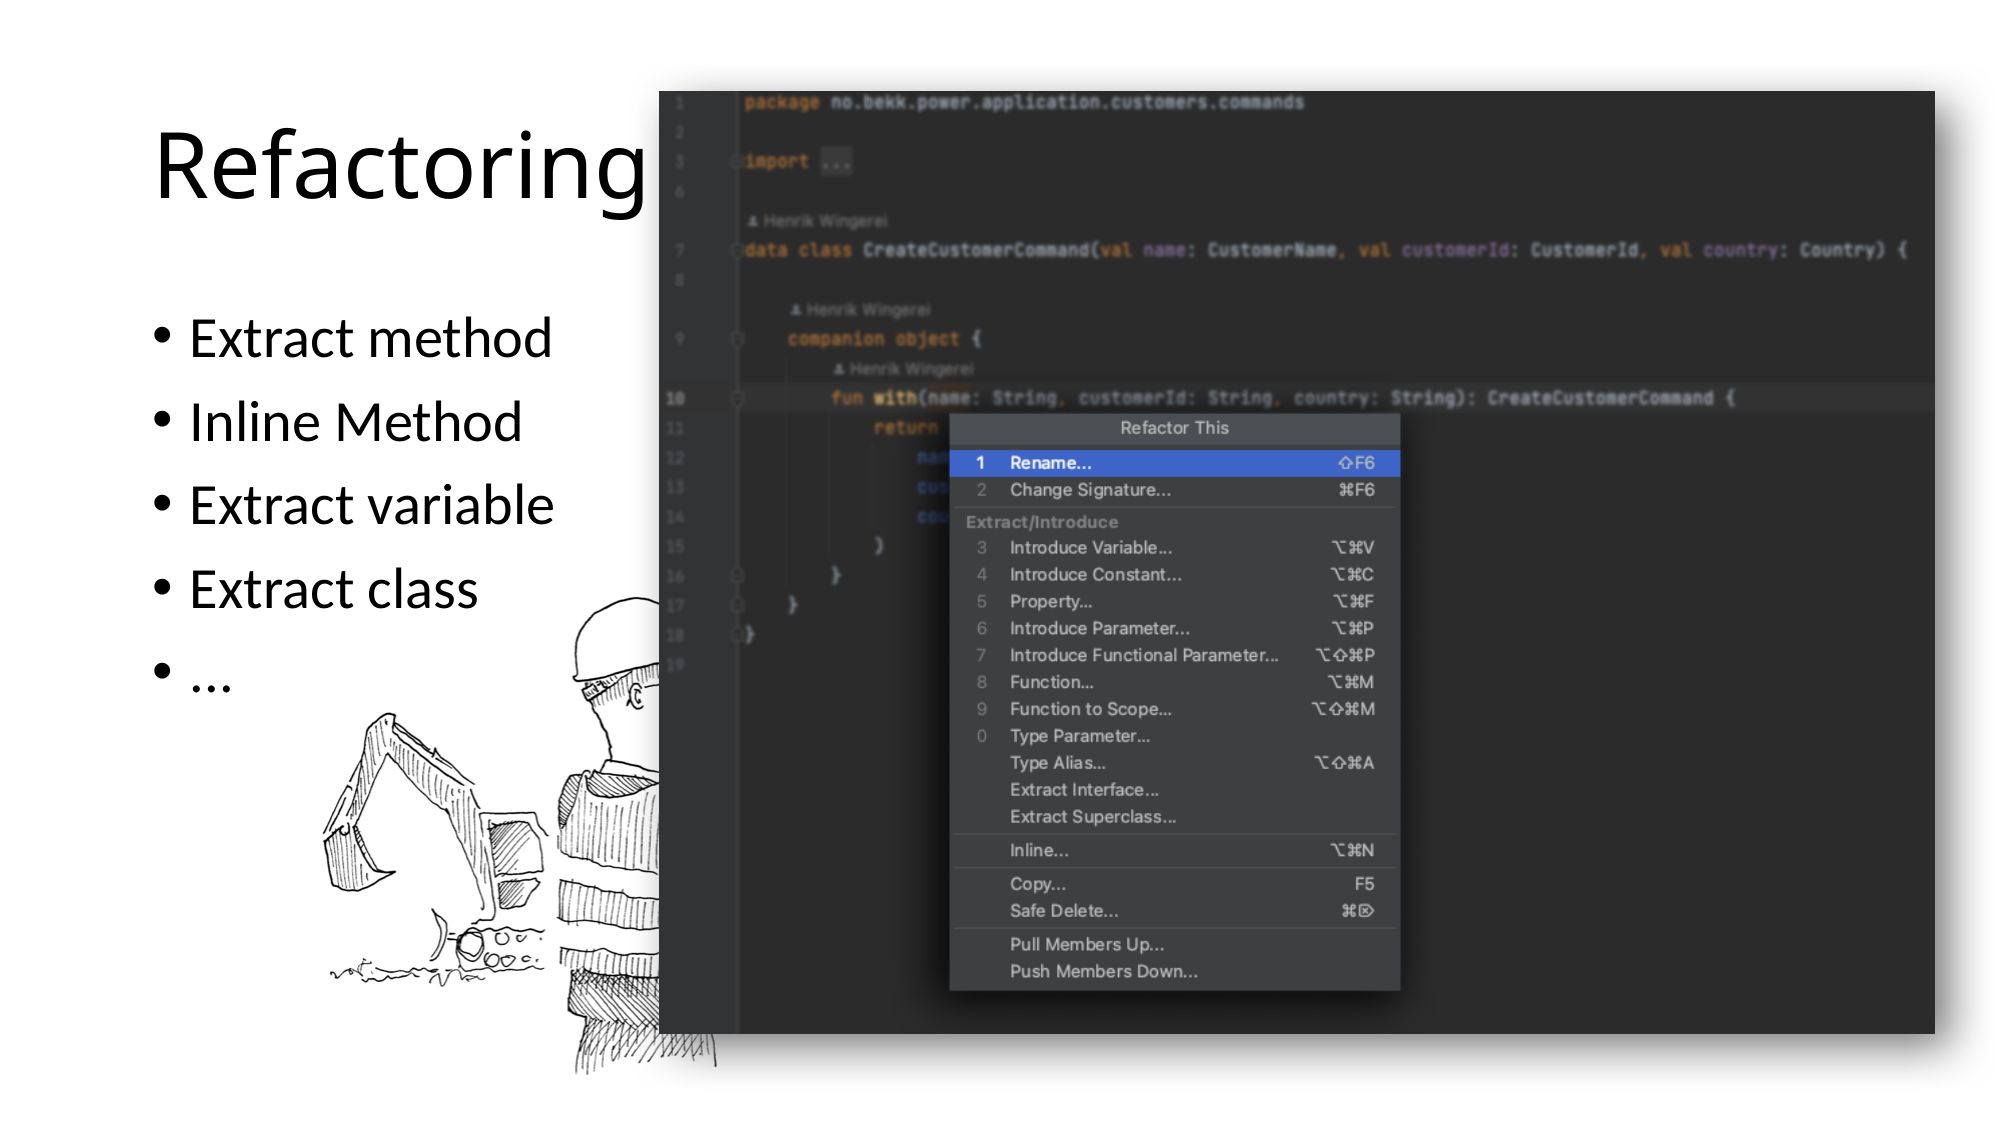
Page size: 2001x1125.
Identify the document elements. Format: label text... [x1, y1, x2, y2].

picture [268, 91, 1935, 1125]
list Extract method Inline Method Extract variable Extract class ... [137, 299, 641, 1014]
title Refactoring [137, 59, 1863, 278]
